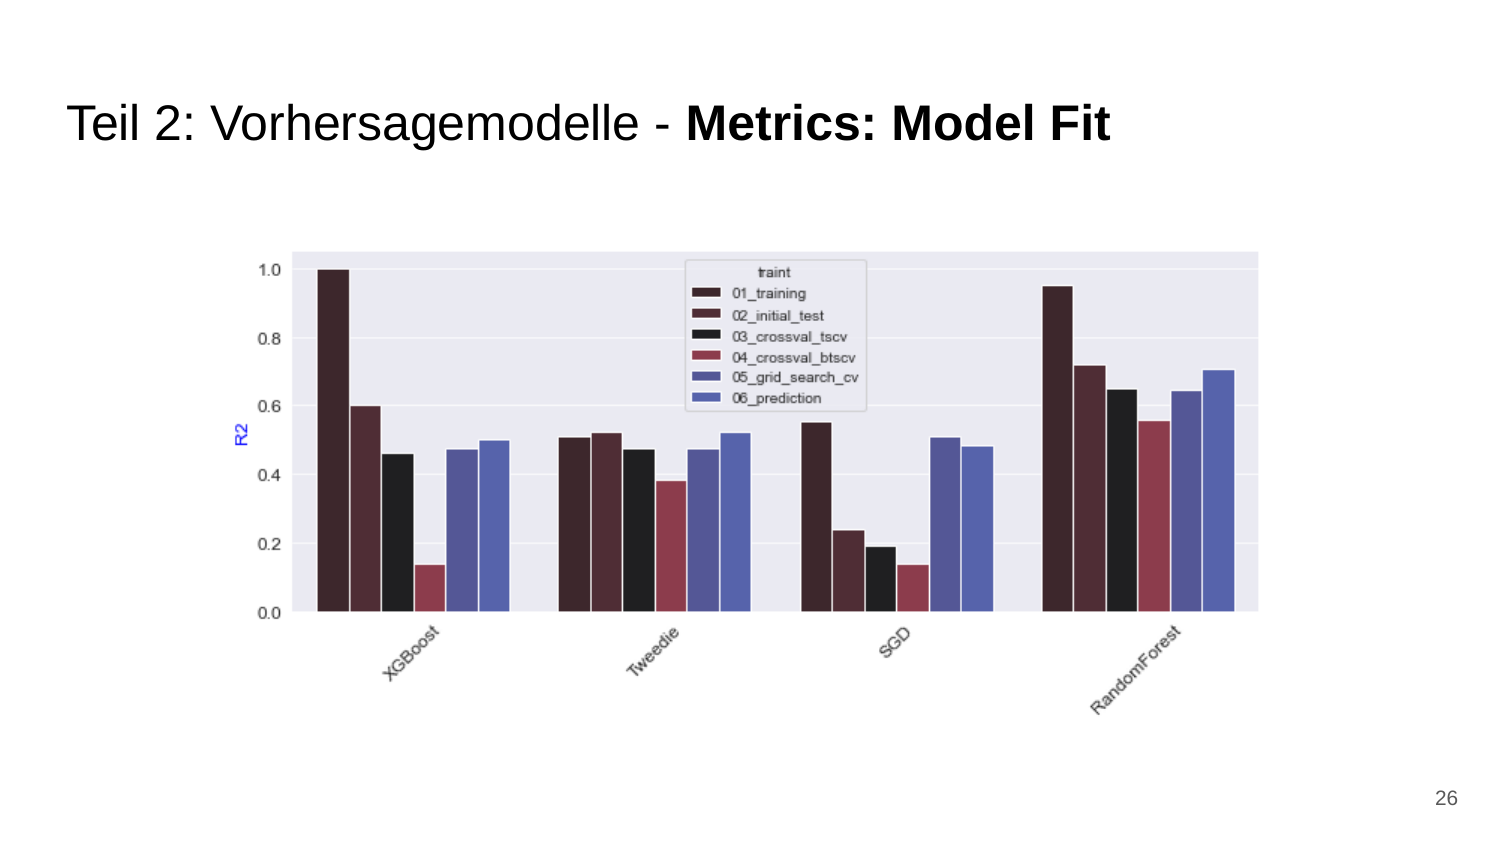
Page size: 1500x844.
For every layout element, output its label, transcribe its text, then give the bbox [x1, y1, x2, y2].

slide_number ‹#› [1379, 764, 1470, 830]
picture [207, 246, 1293, 728]
title Teil 2: Vorhersagemodelle - Metrics: Model Fit [51, 72, 1449, 167]
